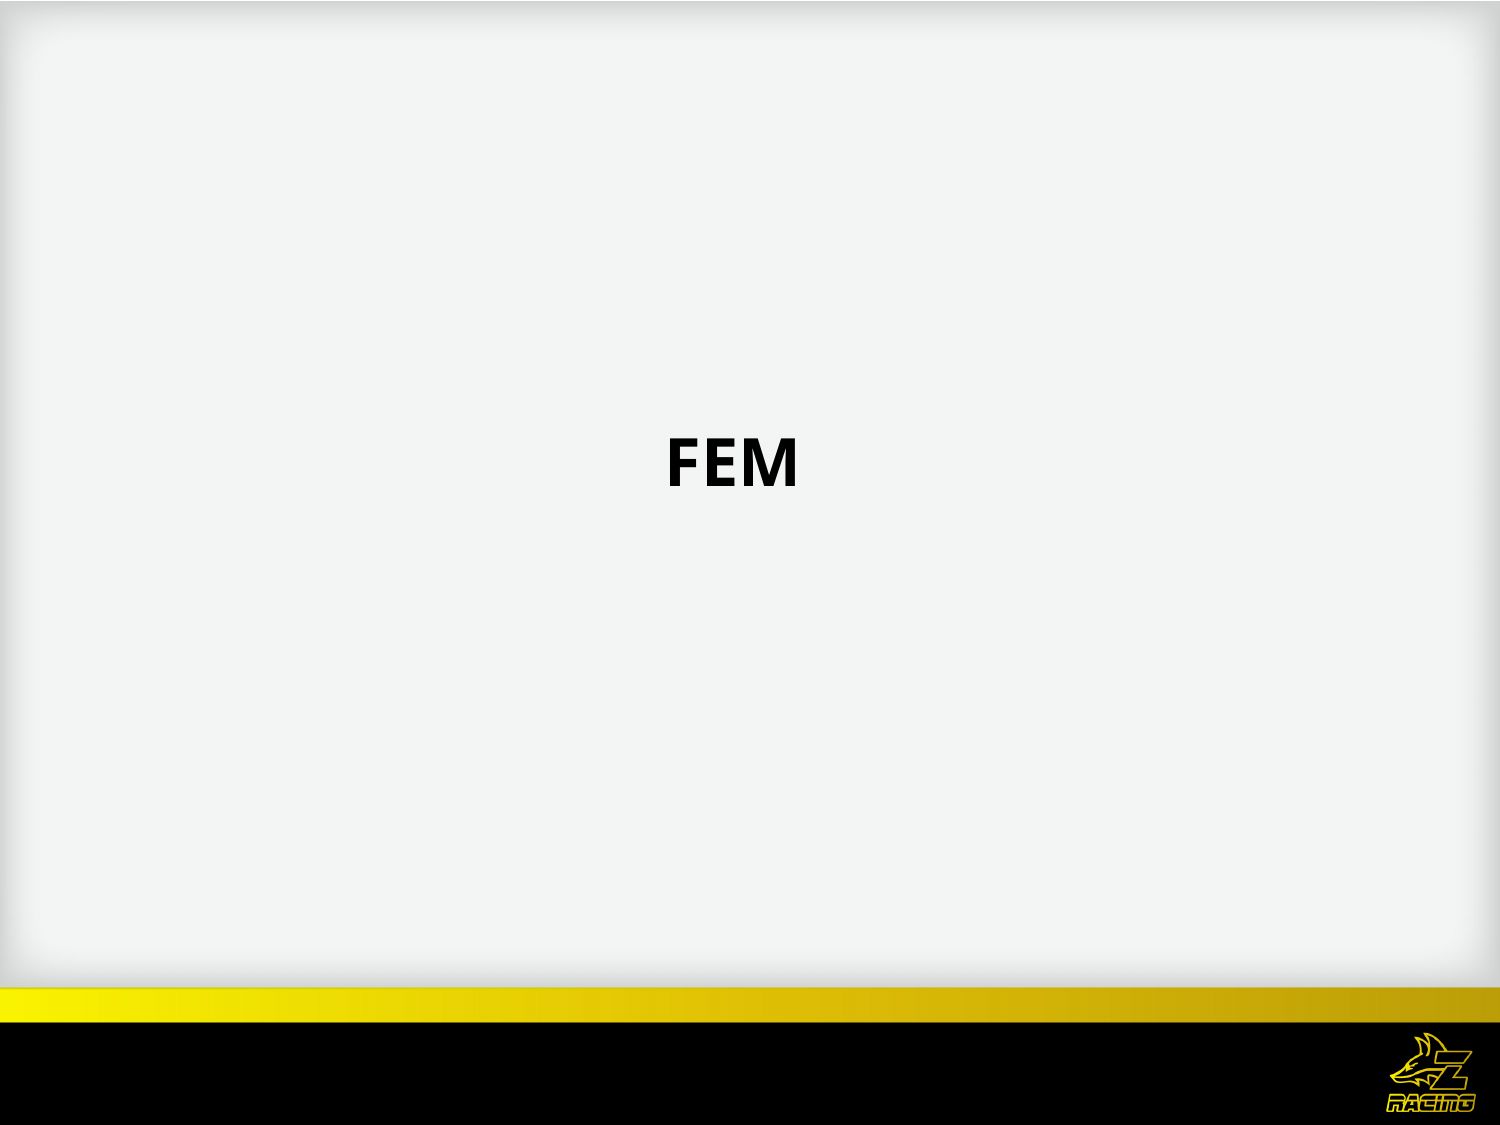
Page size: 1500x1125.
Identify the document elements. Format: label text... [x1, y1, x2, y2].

picture [0, 1, 1500, 1125]
text_box FEM [650, 412, 1500, 508]
